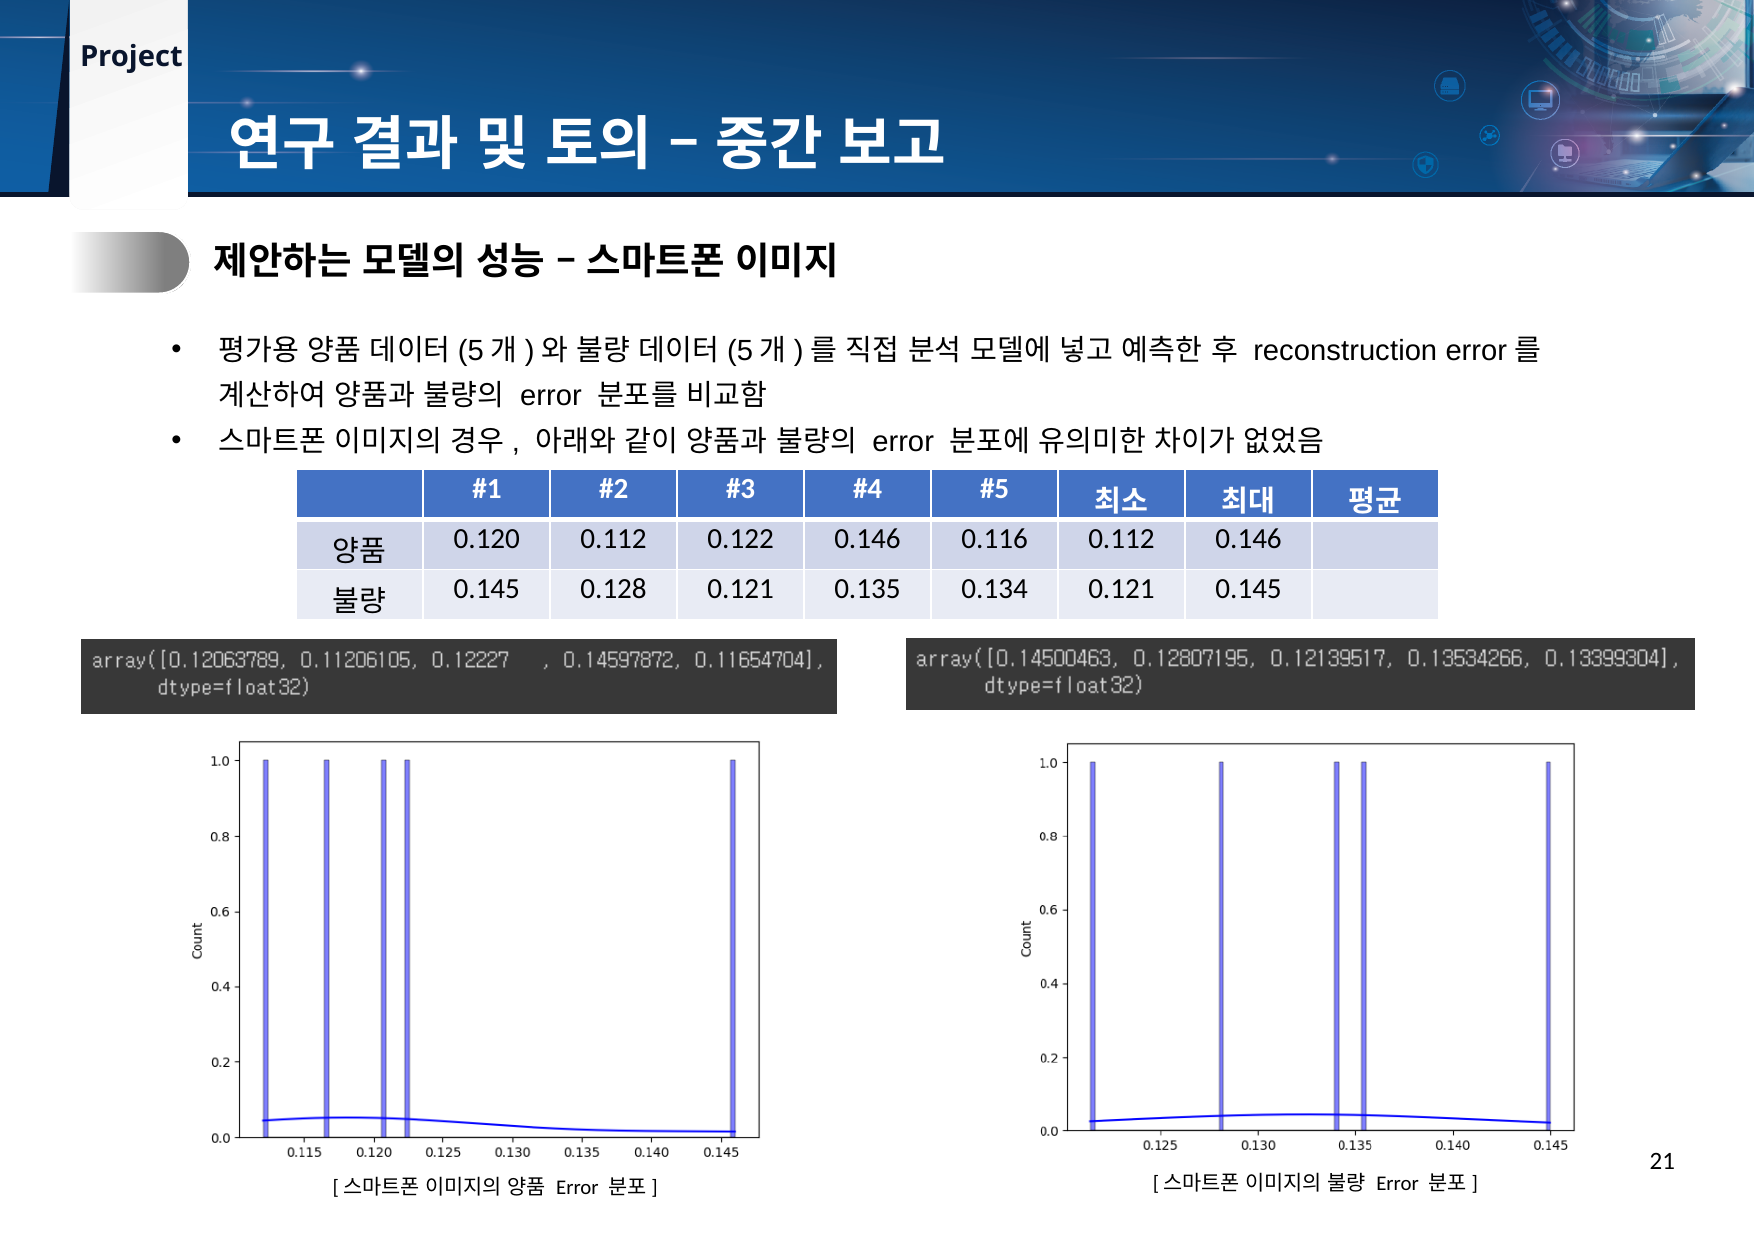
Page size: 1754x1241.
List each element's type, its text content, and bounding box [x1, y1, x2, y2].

text_box 21 [1634, 1137, 1754, 1183]
table_cell 0.116 [932, 522, 1057, 569]
table_cell 0.134 [932, 570, 1057, 619]
table_cell 0.120 [424, 522, 549, 569]
table_cell 0.145 [424, 570, 549, 619]
table_header #3 [678, 470, 803, 517]
table_cell 0.121 [678, 570, 803, 619]
text_box [스마트폰 이미지의 양품 Error 분포] [254, 1166, 737, 1207]
text_box 평가용 양품 데이터(5개)와 불량 데이터(5개)를 직접 분석 모델에 넣고 예측한 후 reconstruction error를 계산하여 양품과 불량의 error 분포를 비교함 스마트폰 이미지의 경우, 아래와 같이 양품과 불량의 error 분포에 유의미한 차이가 없었음 [156, 313, 1657, 465]
text_box [스마트폰 이미지의 불량 Error 분포] [1074, 1162, 1557, 1203]
picture [0, 0, 69, 192]
table_header 평균 [1313, 470, 1438, 517]
table_header #5 [932, 470, 1057, 517]
picture [906, 638, 1695, 710]
table_header 최대 [1186, 470, 1311, 517]
table_header #1 [424, 470, 549, 517]
table_cell 0.145 [1186, 570, 1311, 619]
table_header 최소 [1059, 470, 1184, 517]
picture [186, 735, 764, 1163]
table_cell [1313, 522, 1438, 569]
table_cell 양품 [297, 522, 422, 569]
table_cell 0.122 [678, 522, 803, 569]
table_cell [1313, 570, 1438, 619]
table_cell 0.121 [1059, 570, 1184, 619]
table_header #2 [551, 470, 676, 517]
table_cell 0.112 [551, 522, 676, 569]
picture [81, 639, 837, 714]
table_cell 0.128 [551, 570, 676, 619]
table_cell 0.146 [805, 522, 930, 569]
picture [188, 0, 1754, 192]
table_header #4 [805, 470, 930, 517]
table_header [297, 470, 422, 517]
text_box 연구 결과 및 토의 – 중간 보고 [213, 98, 1522, 184]
table_cell 0.112 [1059, 522, 1184, 569]
table_cell 불량 [297, 570, 422, 619]
table_cell 0.146 [1186, 522, 1311, 569]
picture [1013, 740, 1579, 1159]
table_cell 0.135 [805, 570, 930, 619]
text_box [70, 230, 983, 294]
